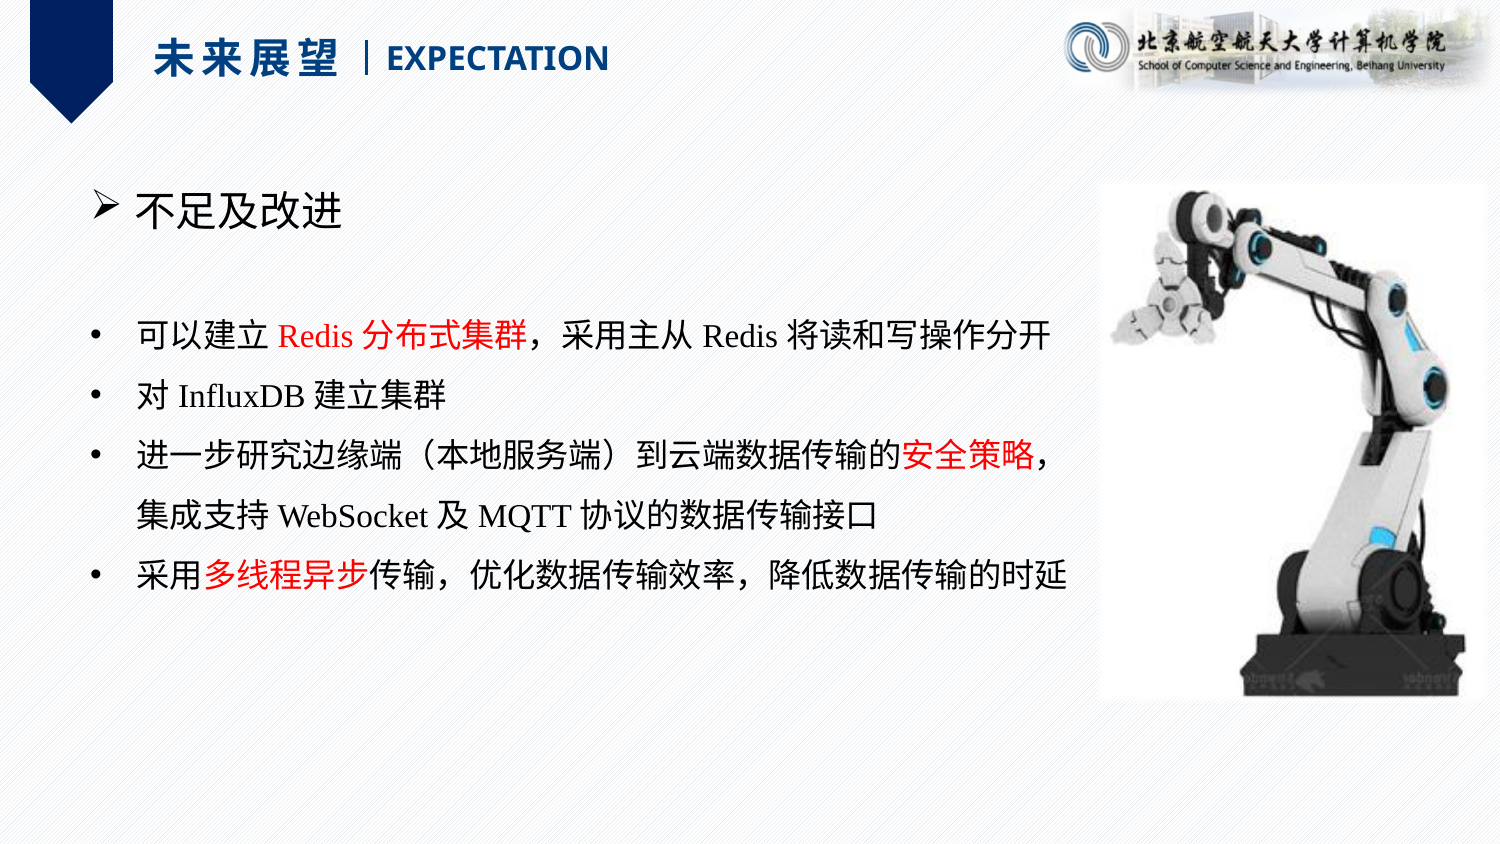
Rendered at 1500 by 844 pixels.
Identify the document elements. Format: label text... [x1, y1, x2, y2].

picture [1075, 15, 1485, 82]
text_box 不足及改进 可以建立Redis分布式集群，采用主从Redis将读和写操作分开 对InfluxDB建立集群 进一步研究边缘端（本地服务端）到云端数据传输的安全策略，集成支持WebSocket及MQTT协议的数据传输接口 采用多线程异步传输，优化数据传输效率，降低数据传输的时延 [75, 177, 1094, 602]
text_box 未来展望 [139, 24, 355, 140]
text_box EXPECTATION [371, 29, 626, 85]
picture [1094, 176, 1490, 705]
